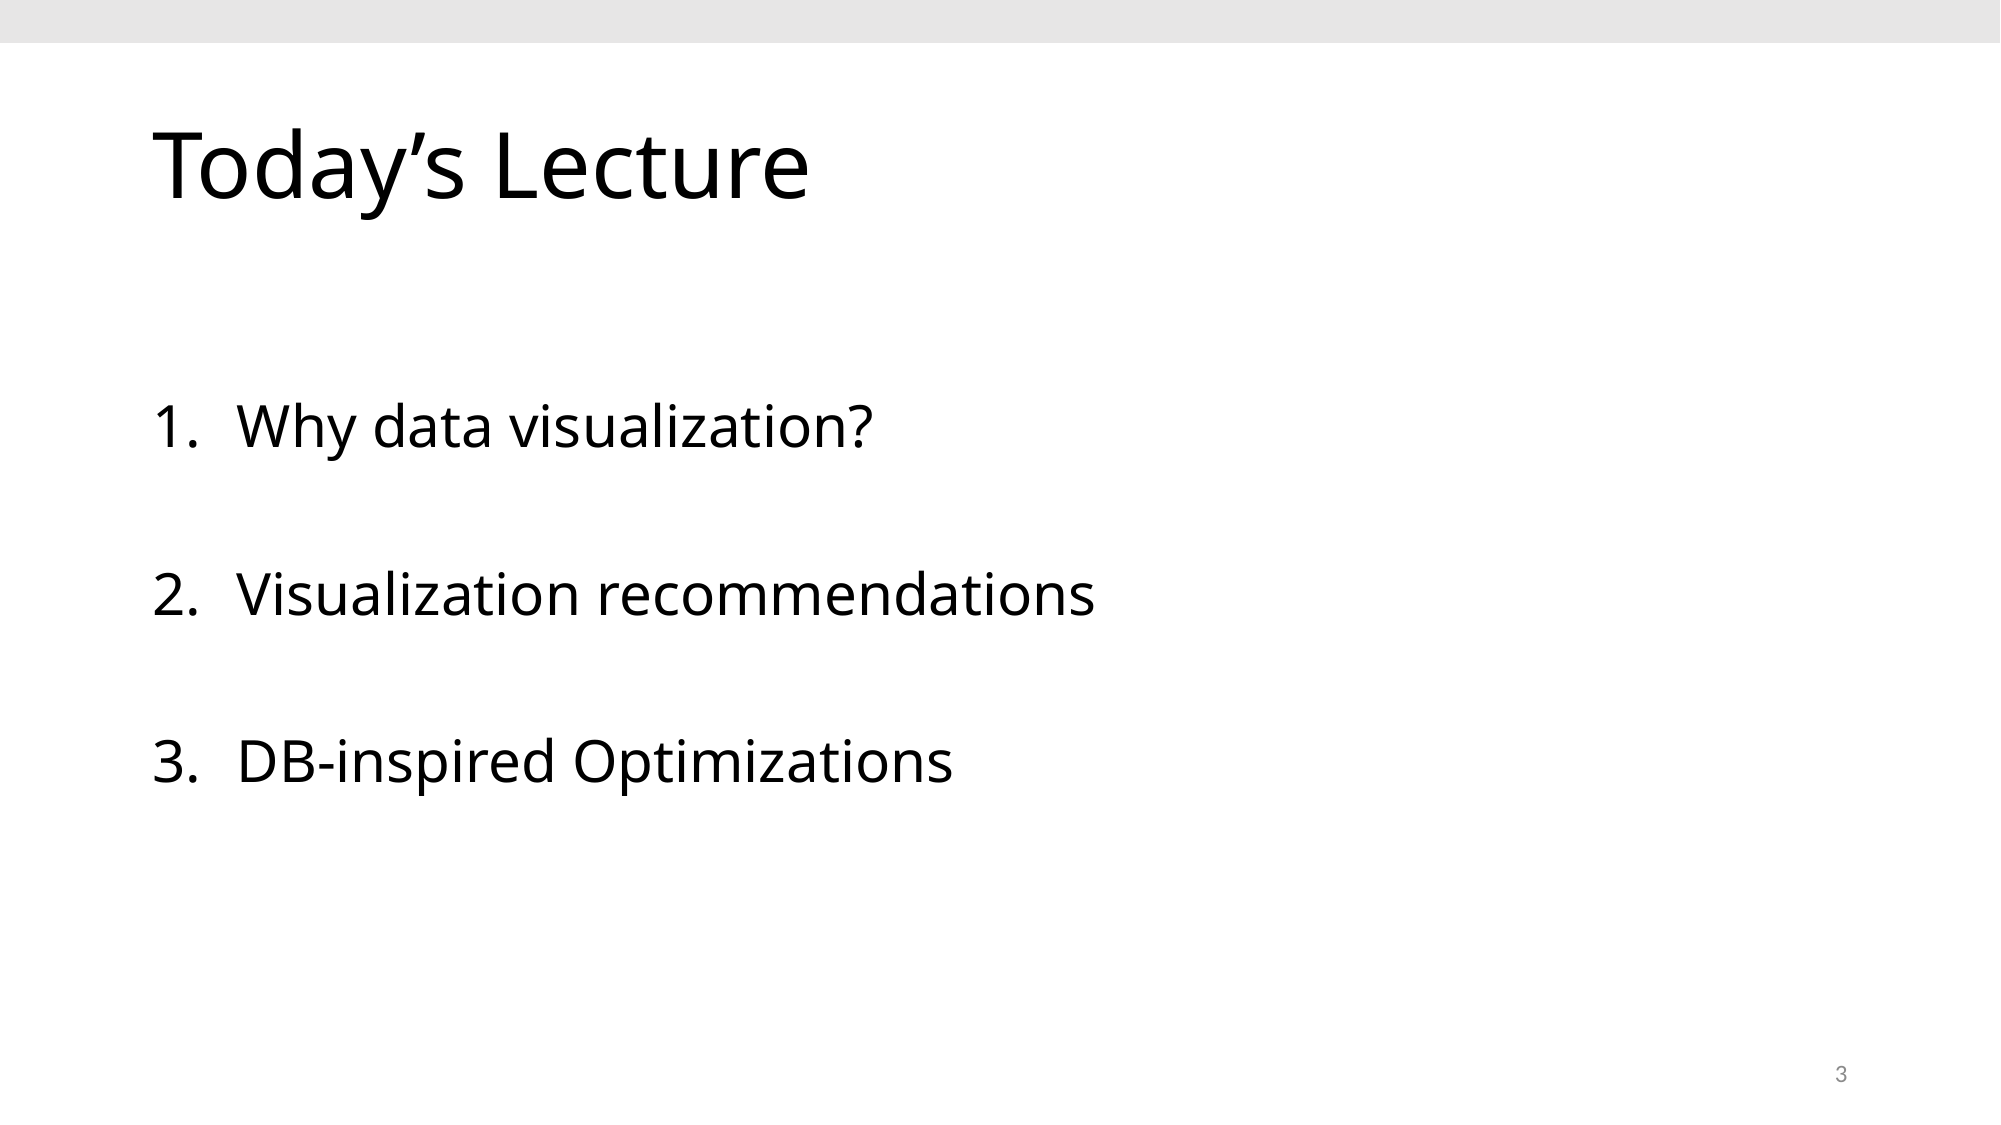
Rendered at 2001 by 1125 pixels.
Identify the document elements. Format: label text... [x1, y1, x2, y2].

slide_number 3 [1412, 1042, 1863, 1103]
list Why data visualization? Visualization recommendations DB-inspired Optimizations [137, 299, 1863, 1014]
title Today’s Lecture [137, 59, 1863, 278]
text_box [0, 0, 2000, 44]
